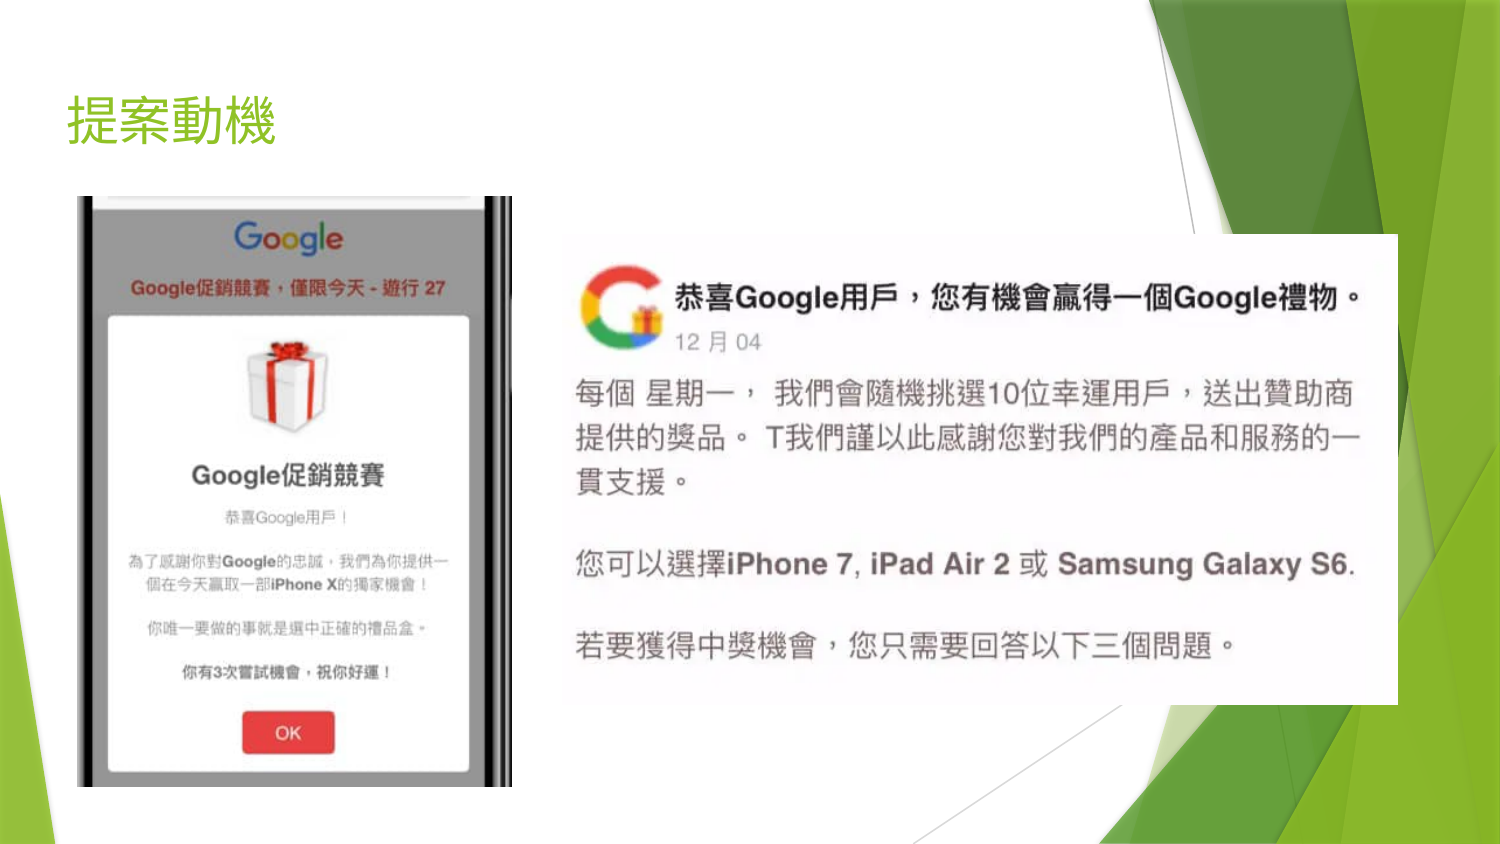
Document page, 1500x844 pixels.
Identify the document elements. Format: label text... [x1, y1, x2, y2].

picture [77, 195, 512, 788]
title 提案動機 [51, 72, 1449, 167]
picture [562, 233, 1399, 705]
